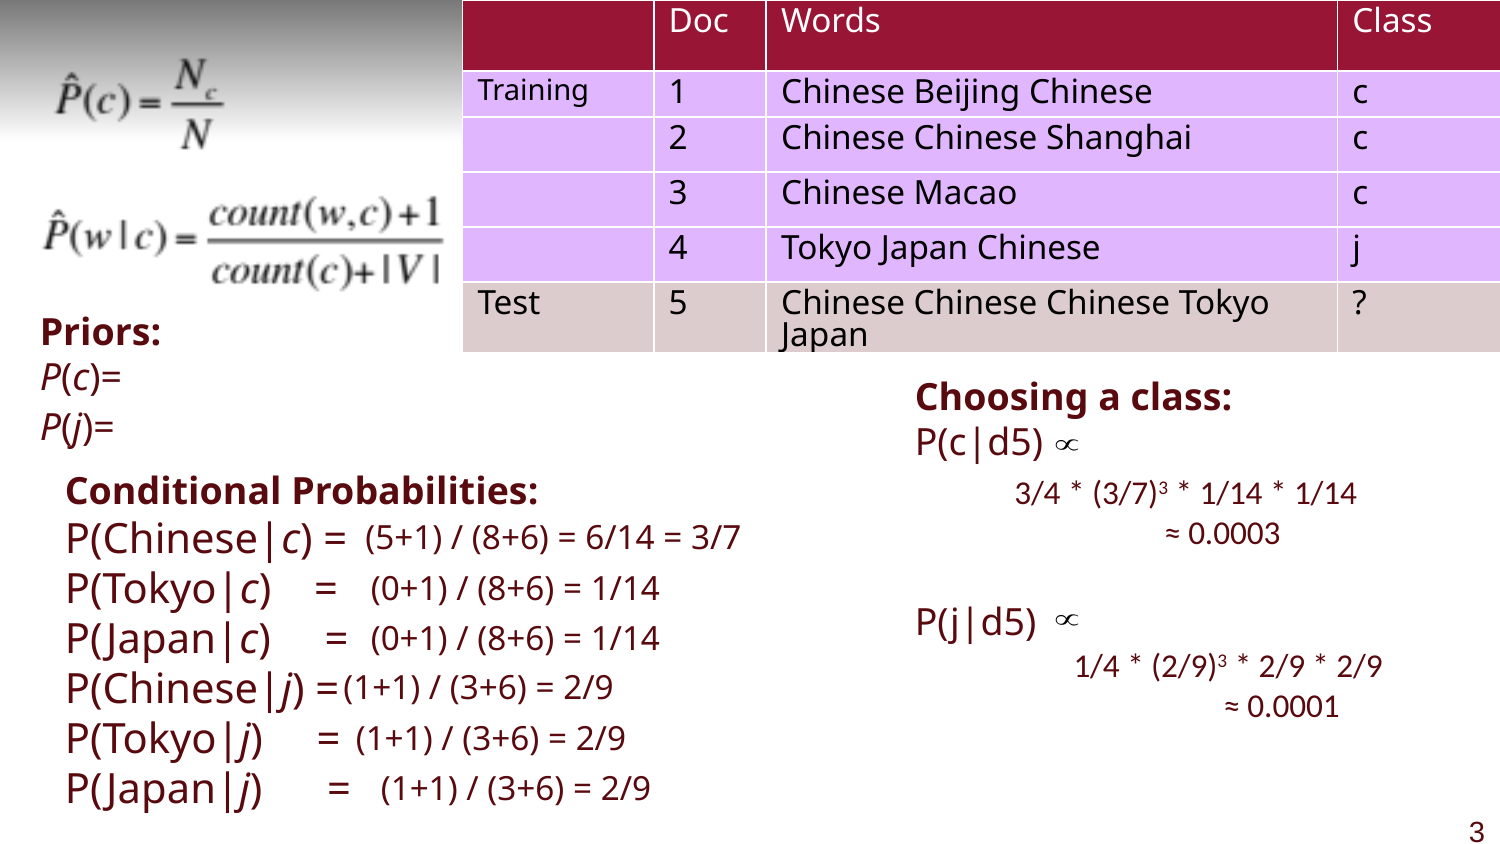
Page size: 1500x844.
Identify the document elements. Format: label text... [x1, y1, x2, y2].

table_cell 3 [655, 173, 765, 226]
text_box (1+1) / (3+6) = 2/9 [341, 709, 651, 764]
table_header Doc [655, 1, 765, 70]
text_box (0+1) / (8+6) = 1/14 [356, 609, 676, 664]
table_header [463, 1, 653, 70]
table_cell [463, 118, 653, 171]
text_box 3/4 * (3/7)3 * 1/14 * 1/14 ≈ 0.0003 [924, 424, 1380, 559]
table_cell c [1338, 72, 1500, 116]
table_header Class [1338, 1, 1500, 70]
table_cell c [1338, 118, 1500, 171]
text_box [37, 184, 447, 298]
table_cell 5 [655, 283, 765, 352]
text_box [1049, 434, 1087, 458]
table_cell [463, 228, 653, 281]
text_box Conditional Probabilities: P(Chinese|c) = P(Tokyo|c) = P(Japan|c) = P(Chinese|j) = P(Tokyo|j) = P(Japan|j) = [50, 459, 700, 820]
table_cell c [1338, 173, 1500, 226]
table_cell Training [463, 72, 653, 116]
text_box Choosing a class: P(c|d5) P(j|d5) [899, 365, 1500, 786]
text_box Priors: P(c)= P(j)= [24, 300, 213, 456]
table_cell ? [1338, 283, 1500, 352]
text_box (5+1) / (8+6) = 6/14 = 3/7 [350, 509, 757, 564]
text_box 1/4 * (2/9)3 * 2/9 * 2/9 ≈ 0.0001 [983, 596, 1413, 732]
table_cell 2 [655, 118, 765, 171]
table_cell 1 [655, 72, 765, 116]
text_box (1+1) / (3+6) = 2/9 [328, 659, 638, 714]
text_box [49, 46, 228, 153]
slide_number 3 [1424, 806, 1500, 844]
table_cell Tokyo Japan Chinese [767, 228, 1337, 281]
table_cell j [1338, 228, 1500, 281]
table_cell 4 [655, 228, 765, 281]
text_box (0+1) / (8+6) = 1/14 [356, 559, 676, 609]
table_cell Test [463, 283, 653, 352]
table_header Words [767, 1, 1337, 70]
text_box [1049, 609, 1087, 633]
table_cell Chinese Beijing Chinese [767, 72, 1337, 116]
table_cell [463, 173, 653, 226]
table_cell Chinese Macao [767, 173, 1337, 226]
table_cell Chinese Chinese Chinese Tokyo Japan [767, 283, 1337, 352]
table_cell Chinese Chinese Shanghai [767, 118, 1337, 171]
text_box (1+1) / (3+6) = 2/9 [366, 759, 676, 814]
